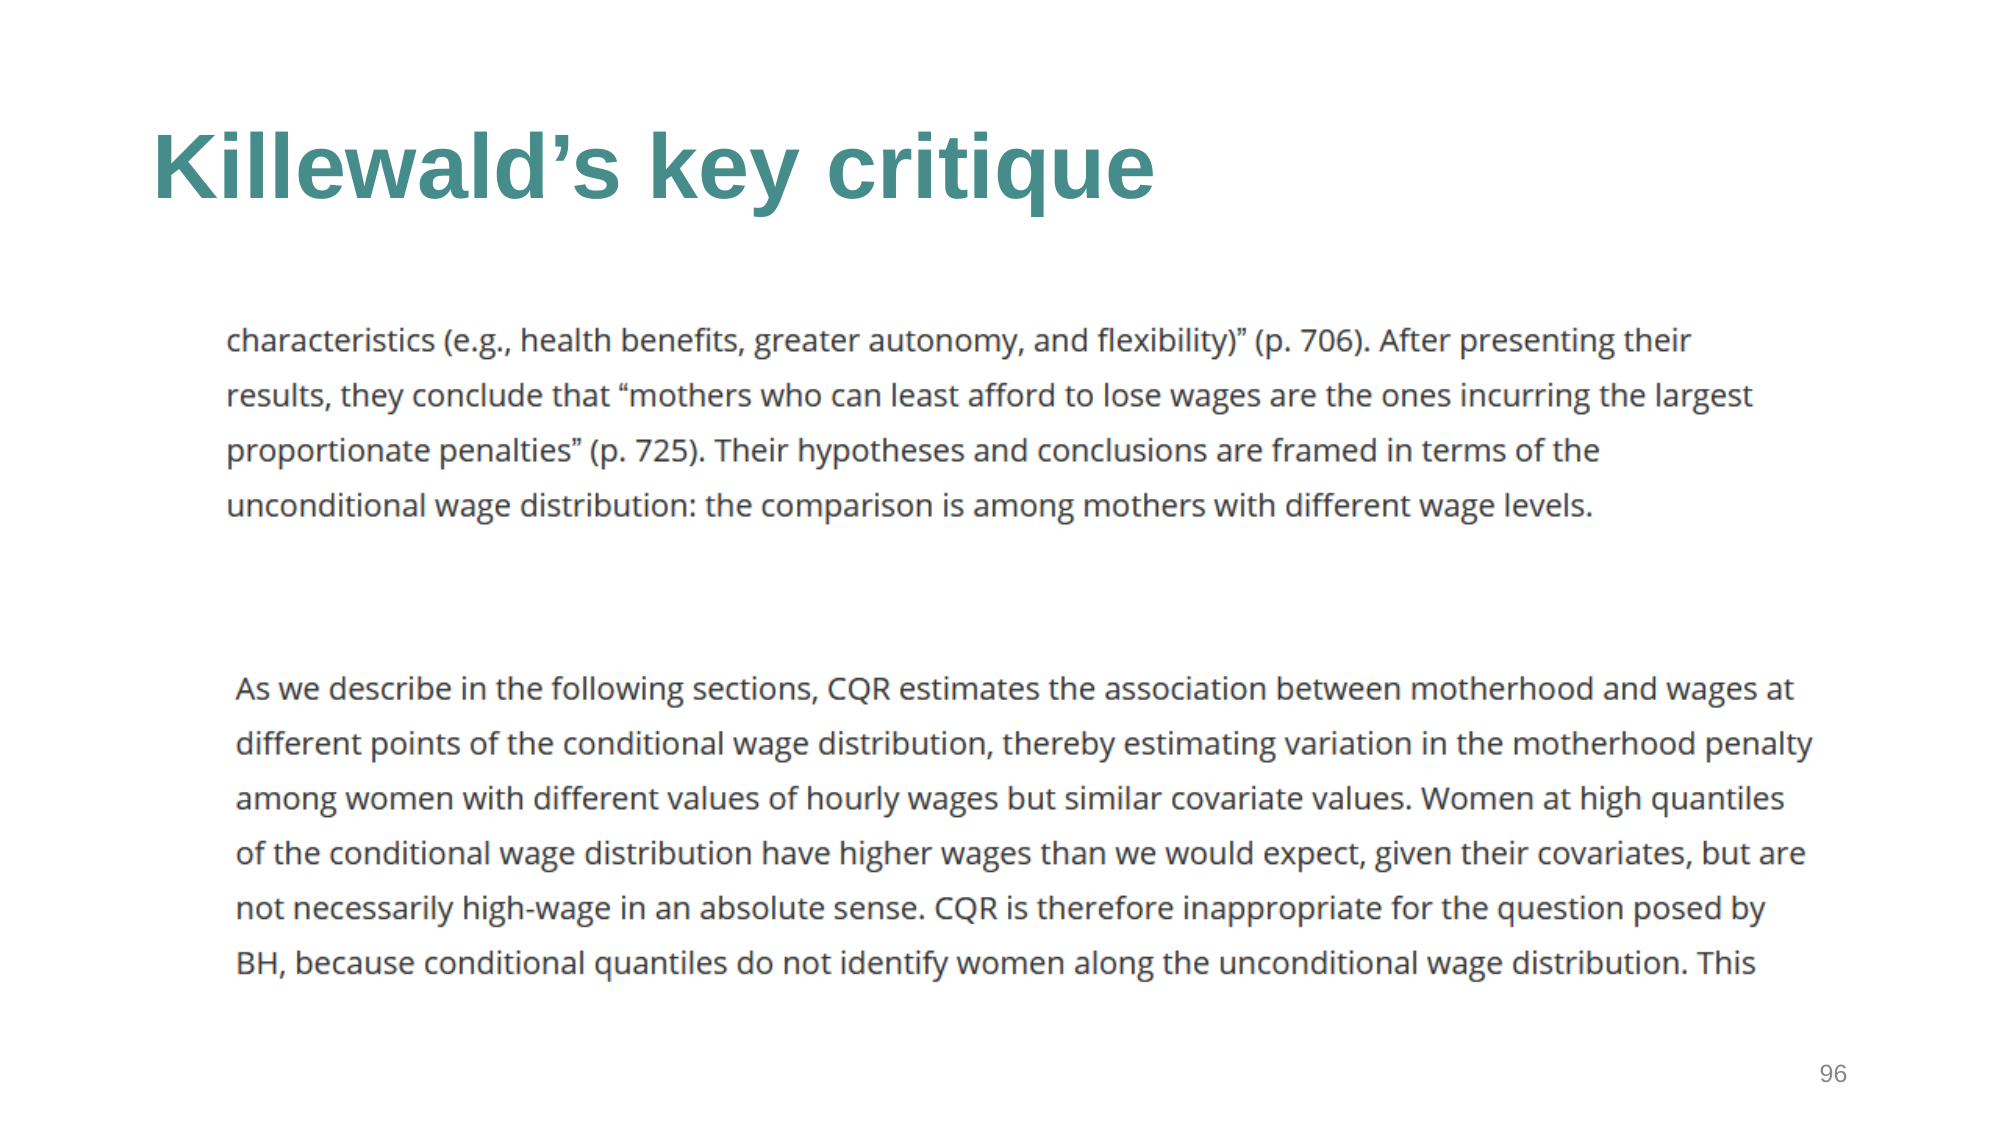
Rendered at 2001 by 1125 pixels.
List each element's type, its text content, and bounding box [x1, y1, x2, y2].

title Killewald’s key critique [137, 59, 1863, 278]
slide_number 96 [1412, 1042, 1863, 1103]
picture [223, 314, 1776, 531]
picture [223, 664, 1826, 990]
